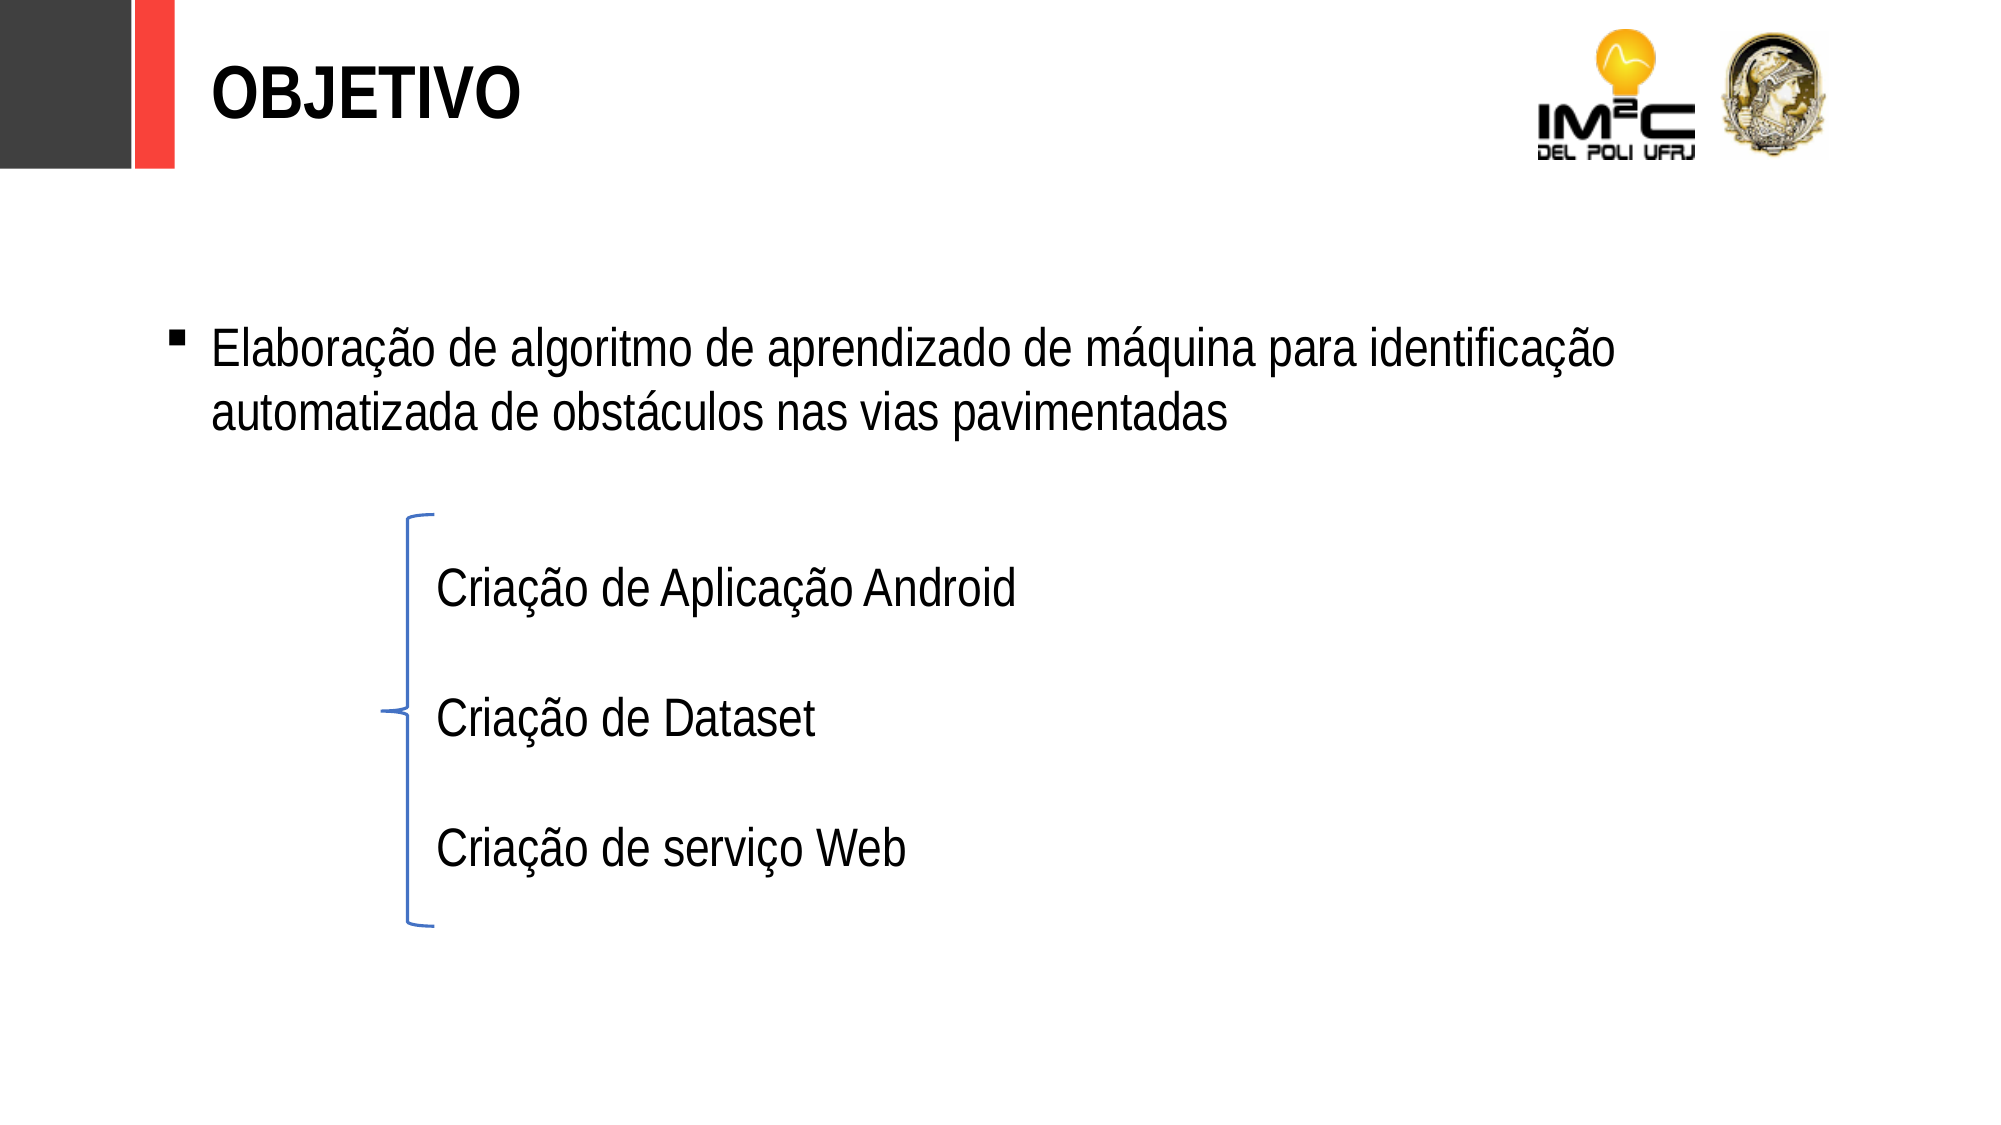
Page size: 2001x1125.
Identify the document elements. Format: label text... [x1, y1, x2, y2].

text_box Elaboração de algoritmo de aprendizado de máquina para identificação automatizada de obstáculos nas vias pavimentadas [150, 304, 1799, 450]
text_box [0, 0, 132, 170]
text_box [405, 512, 435, 544]
text_box Criação de Aplicação Android Criação de Dataset Criação de serviço Web [46, 544, 1592, 995]
picture [1720, 31, 1829, 160]
text_box [134, 0, 176, 170]
picture [1538, 29, 1695, 160]
text_box OBJETIVO [196, 35, 538, 141]
